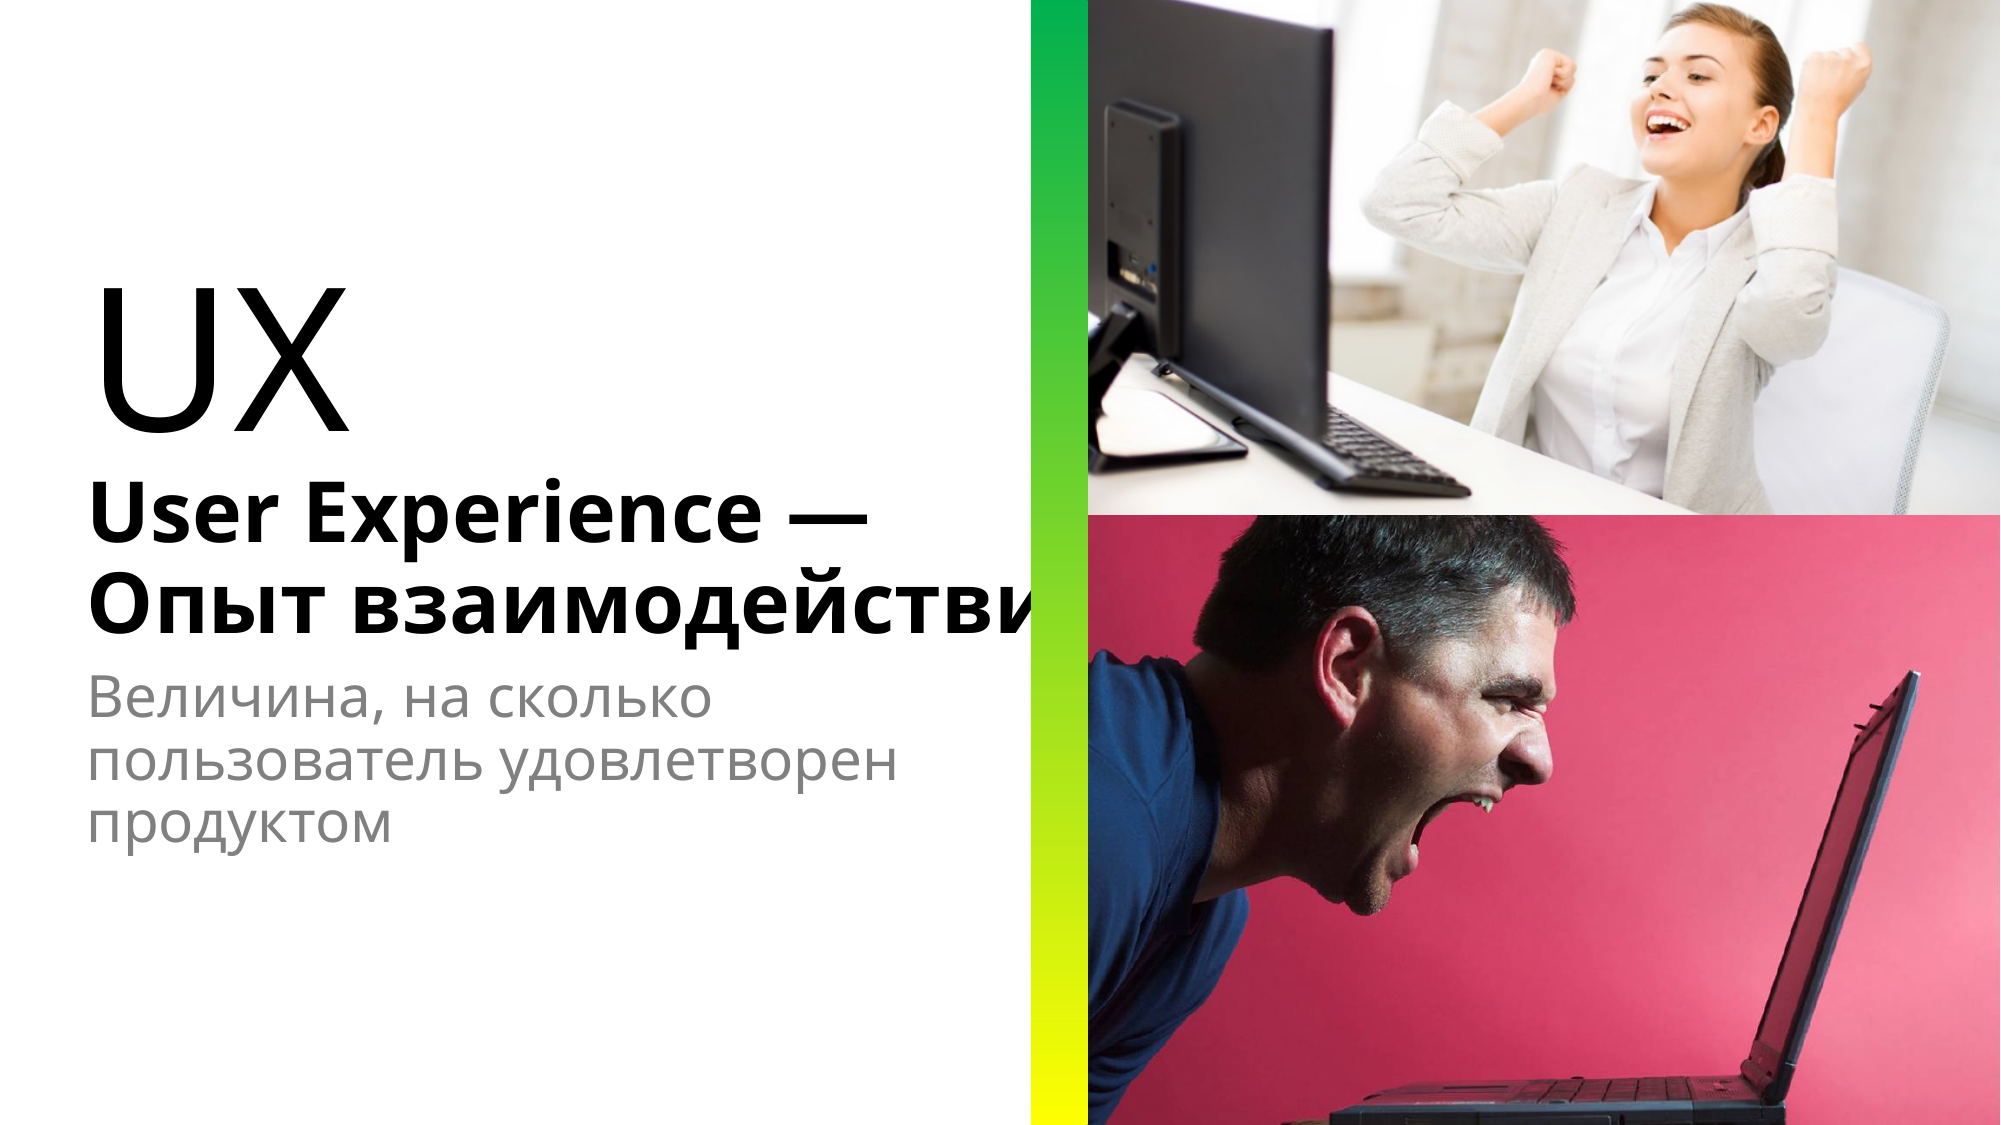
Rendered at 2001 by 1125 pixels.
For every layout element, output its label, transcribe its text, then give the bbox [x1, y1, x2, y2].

picture [1087, 0, 2000, 1125]
title User Experience — Опыт взаимодействия [71, 489, 1030, 660]
list Величина, на сколько пользователь удовлетворен продуктом [71, 659, 1011, 930]
text_box [1030, 0, 1087, 1125]
text_box UX [71, 245, 1030, 489]
